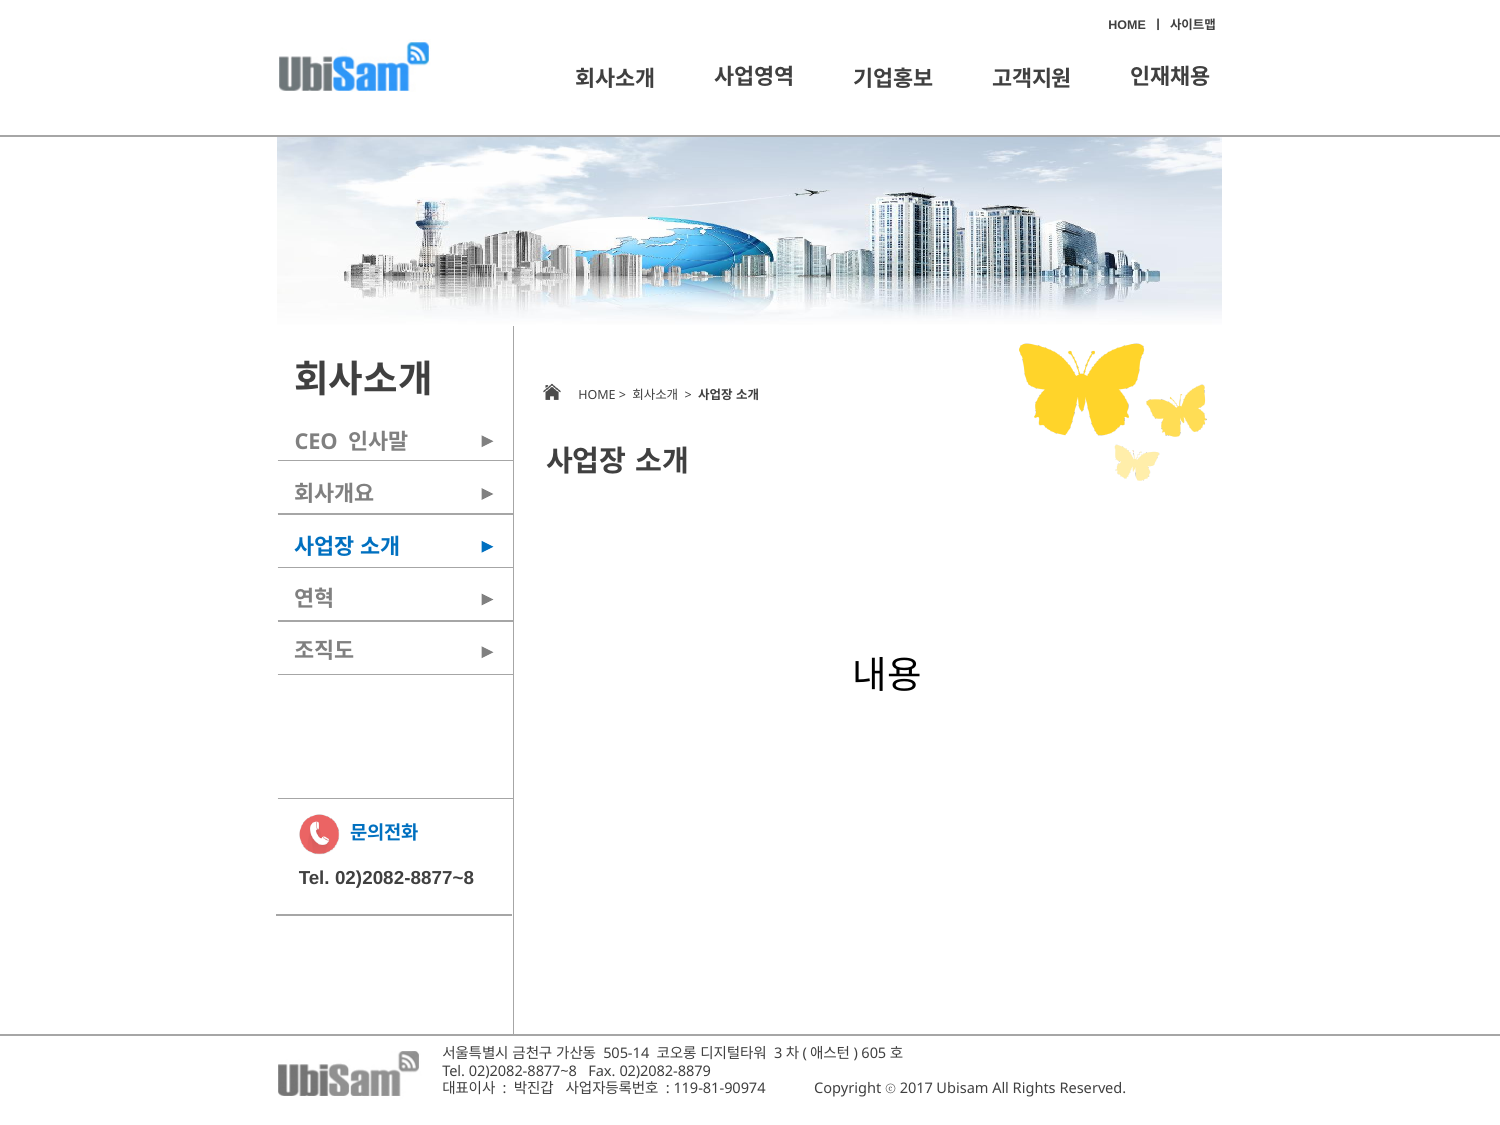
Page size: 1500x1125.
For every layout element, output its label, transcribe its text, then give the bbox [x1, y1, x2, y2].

text_box 사업장 소개 [531, 435, 768, 486]
text_box [479, 644, 496, 661]
text_box 회사소개 CEO 인사말 회사개요 사업장 소개 연혁 조직도 [278, 468, 504, 513]
text_box 문의전화 Tel. 02)2082-8877~8 [283, 813, 506, 914]
text_box [479, 486, 496, 502]
picture [541, 380, 563, 403]
text_box 사이트맵 [1155, 0, 1238, 42]
text_box HOME ㅣ [1093, 0, 1155, 42]
text_box 회사소개 [560, 56, 684, 98]
text_box 서울특별시 금천구 가산동 505-14 코오롱 디지털타워 3차(애스턴) 605호 Tel. 02)2082-8877~8 Fax. 02)2082-8879 대표이사 : 박진갑 사업자등록번호 : 119-81-90974 Copyright ⓒ 2017 Ubisam All Rights Reserved. [275, 1043, 1224, 1108]
text_box 기업홍보 [838, 56, 961, 98]
text_box [479, 591, 496, 608]
picture [277, 39, 432, 93]
text_box 인재채용 [1116, 55, 1239, 97]
text_box 회사소개 CEO 인사말 회사개요 사업장 소개 연혁 조직도 [278, 342, 504, 460]
picture [271, 1049, 423, 1101]
text_box 내용 [552, 509, 1223, 992]
text_box [479, 433, 496, 450]
text_box HOME > 회사소개 > 사업장 소개 [563, 379, 812, 410]
text_box [479, 539, 496, 555]
text_box 고객지원 [977, 56, 1100, 98]
text_box 회사소개 CEO 인사말 회사개요 사업장 소개 연혁 조직도 [278, 628, 504, 674]
picture [296, 812, 342, 857]
picture [277, 137, 1232, 496]
text_box 회사소개 CEO 인사말 회사개요 사업장 소개 연혁 조직도 [278, 522, 504, 567]
text_box 회사소개 CEO 인사말 회사개요 사업장 소개 연혁 조직도 [278, 575, 504, 620]
text_box 사업영역 [699, 55, 822, 97]
